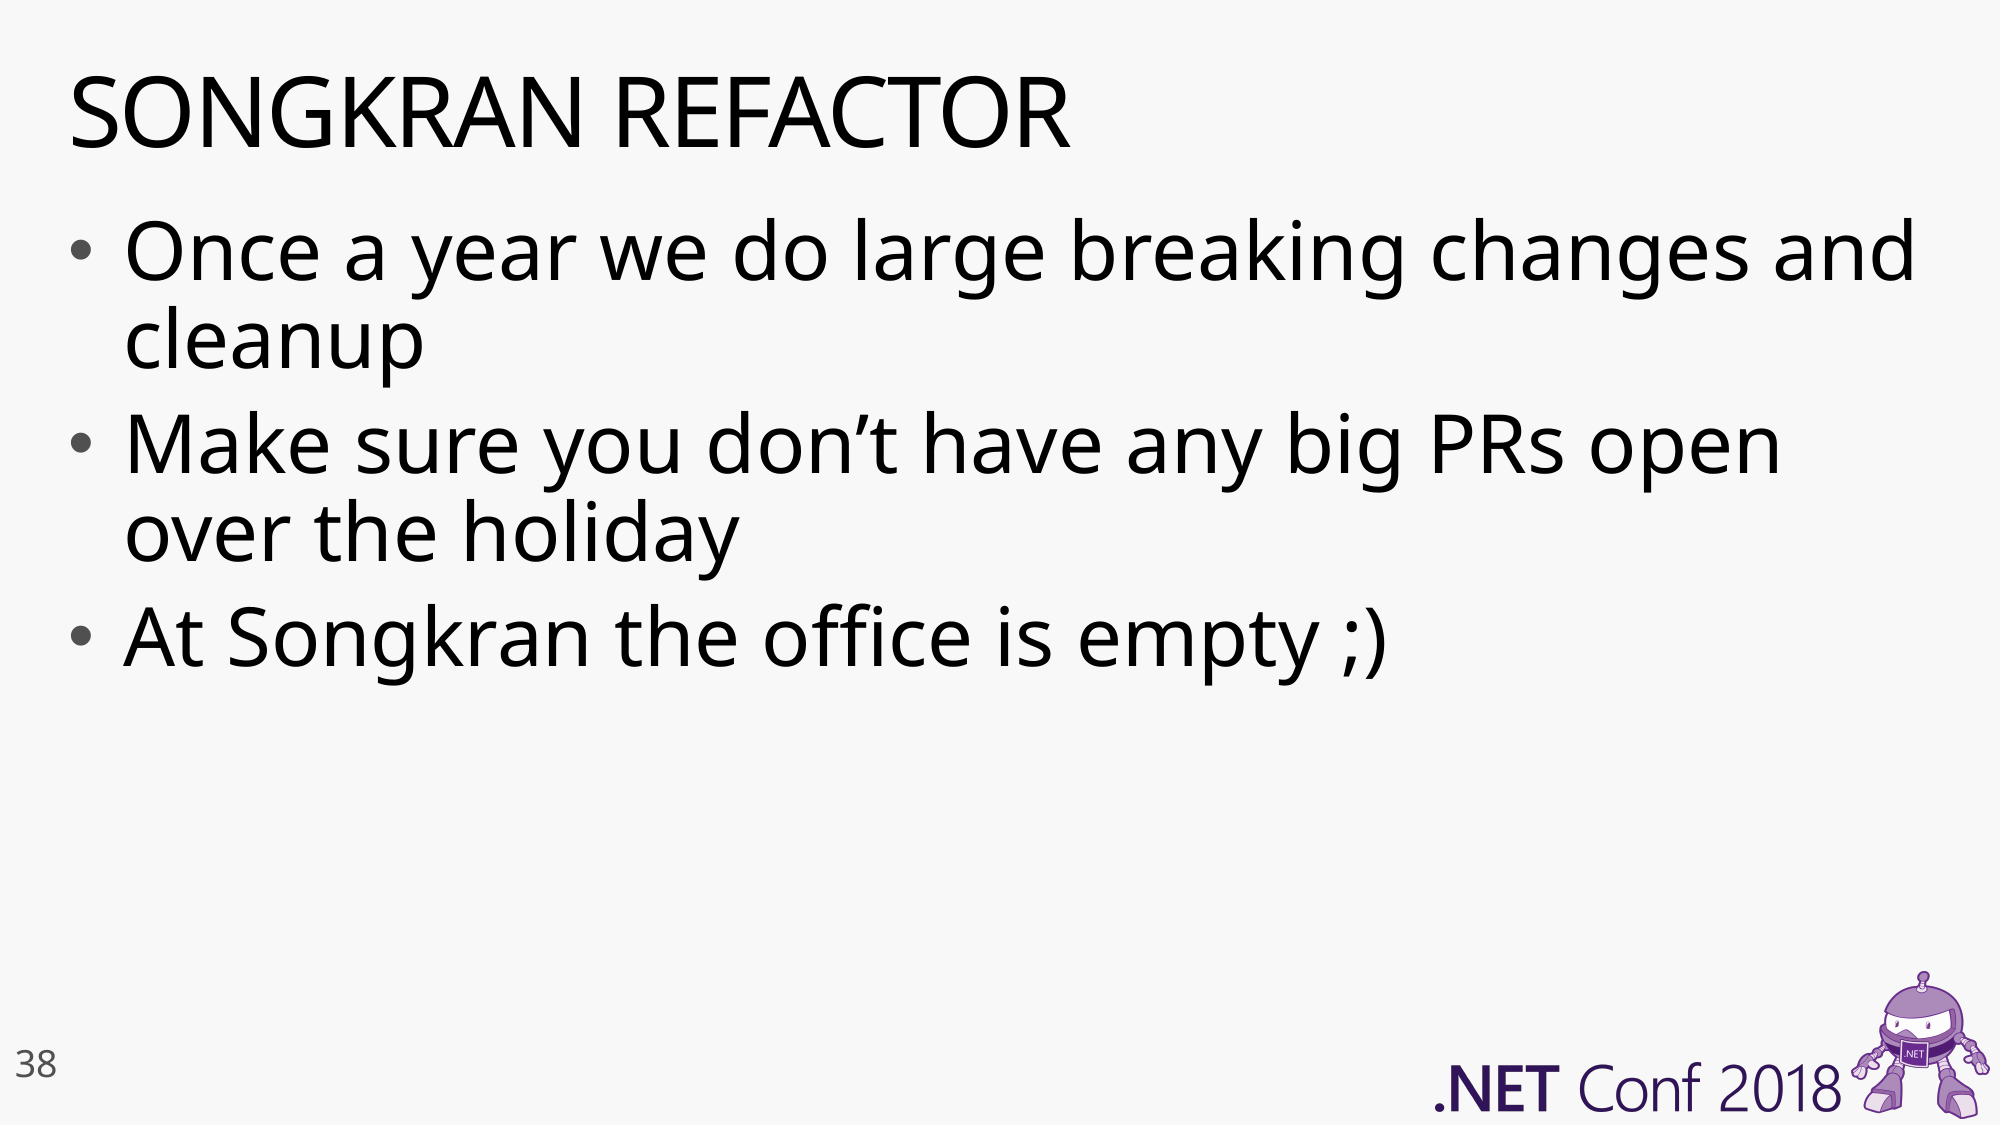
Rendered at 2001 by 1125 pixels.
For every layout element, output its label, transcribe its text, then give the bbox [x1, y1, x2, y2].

picture [1851, 971, 1990, 1119]
slide_number 38 [0, 1032, 121, 1119]
picture [1435, 1062, 1841, 1112]
list Once a year we do large breaking changes and cleanup Make sure you don’t have any big PRs open over the holiday At Songkran the office is empty ;) [44, 196, 1956, 532]
title SONGKRAN REFACTOR [44, 47, 1957, 196]
